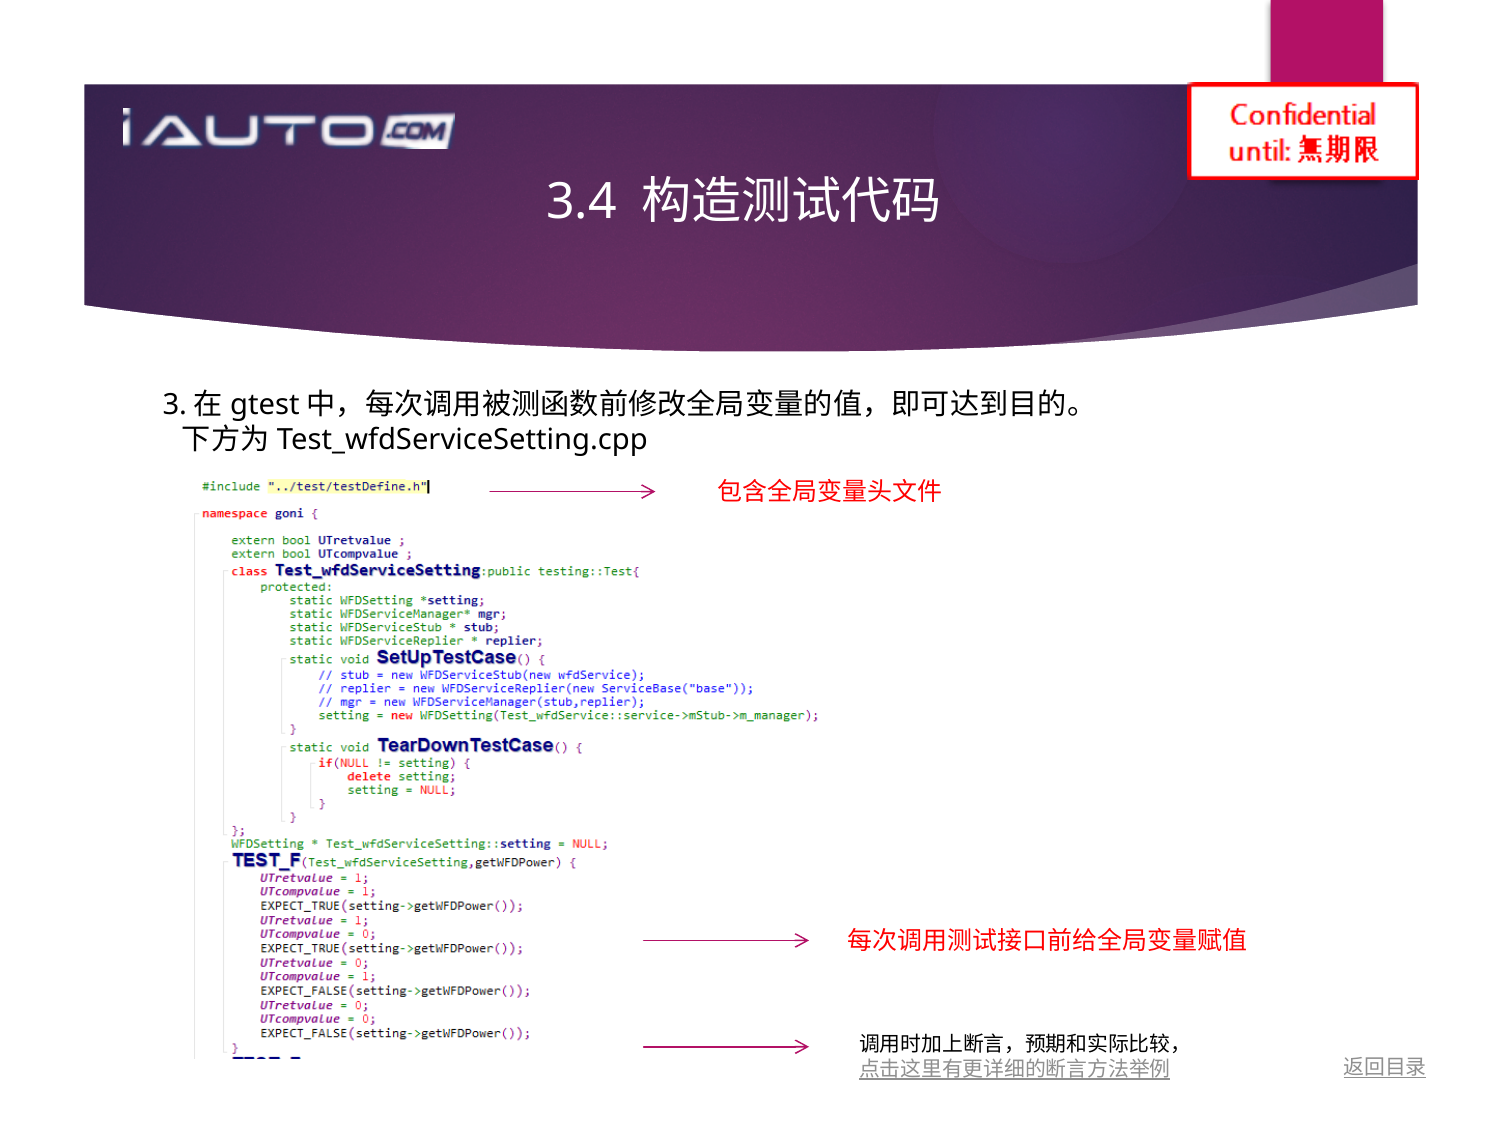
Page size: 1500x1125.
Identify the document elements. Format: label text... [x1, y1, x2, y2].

title 3.在gtest中，每次调用被测函数前修改全局变量的值，即可达到目的。 下方为Test_wfdServiceSetting.cpp [147, 361, 1288, 479]
text_box 包含全局变量头文件 [702, 468, 1093, 513]
text_box 每次调用测试接口前给全局变量赋值 [844, 916, 1270, 962]
text_box 返回目录 [1328, 1046, 1483, 1092]
text_box 3.4 构造测试代码 [395, 160, 1093, 291]
text_box 调用时加上断言，预期和实际比较，点击这里有更详细的断言方法举例 [844, 1023, 1199, 1093]
picture [1186, 82, 1419, 181]
picture [123, 108, 455, 150]
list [194, 479, 840, 1060]
